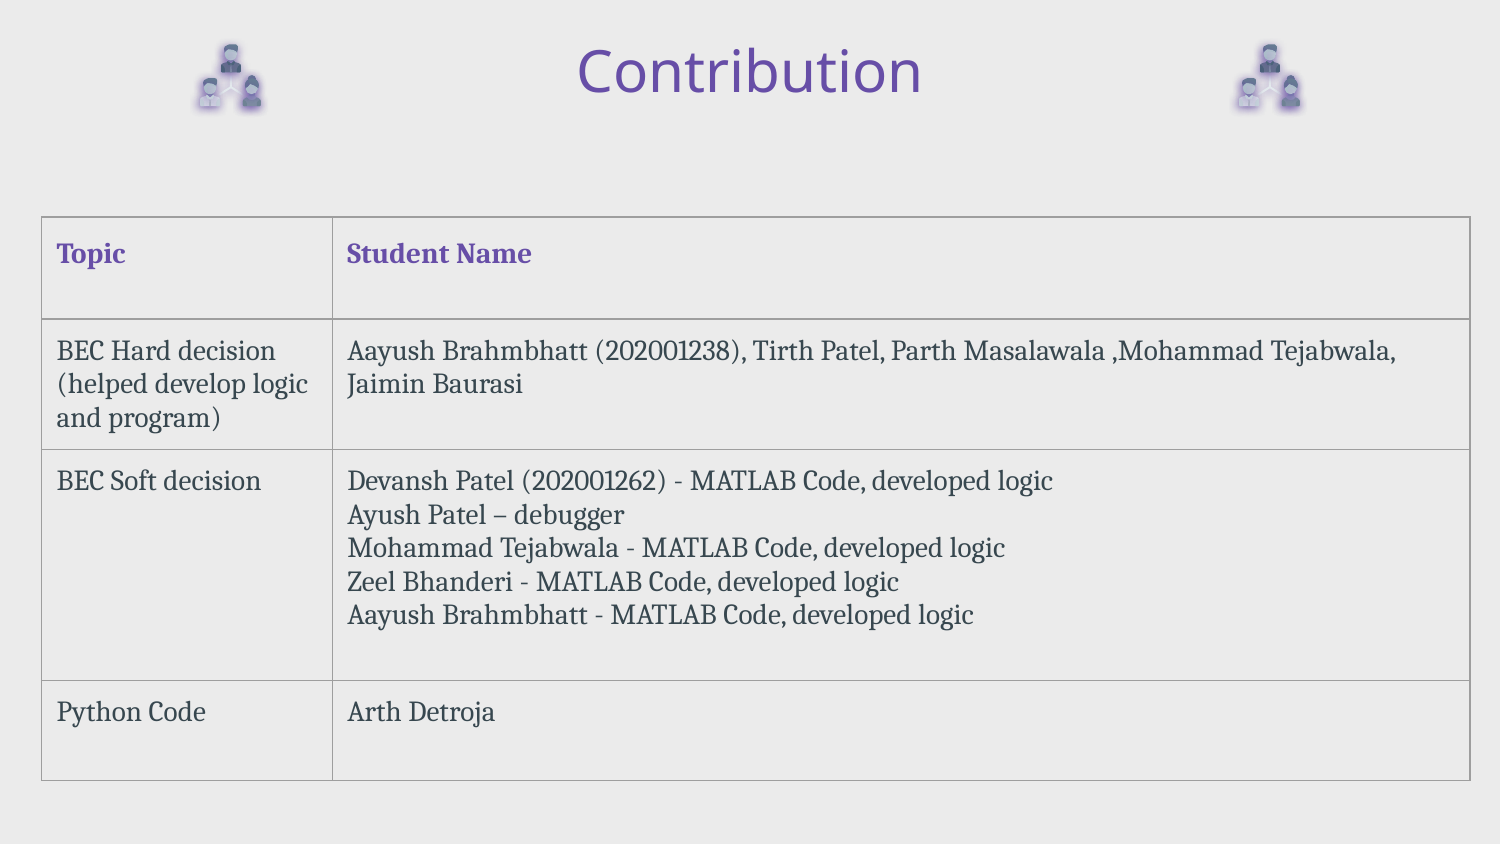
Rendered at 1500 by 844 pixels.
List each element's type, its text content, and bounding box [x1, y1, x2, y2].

table_header Topic [42, 218, 332, 318]
table_cell Python Code [42, 681, 332, 780]
table_cell Arth Detroja [333, 681, 1469, 780]
table_cell Aayush Brahmbhatt (202001238), Tirth Patel, Parth Masalawala ,Mohammad Tejabwala, Jaimin Baurasi [333, 320, 1469, 449]
table_cell BEC Soft decision [42, 450, 332, 680]
table_cell Devansh Patel (202001262) - MATLAB Code, developed logic Ayush Patel – debugger Mohammad Tejabwala - MATLAB Code, developed logic Zeel Bhanderi - MATLAB Code, developed logic Aayush Brahmbhatt - MATLAB Code, developed logic [333, 450, 1469, 680]
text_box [1238, 44, 1301, 107]
table_cell BEC Hard decision (helped develop logic and program) [42, 320, 332, 449]
title Contribution [503, 18, 996, 132]
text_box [199, 44, 262, 107]
table_header Student Name [333, 218, 1469, 318]
